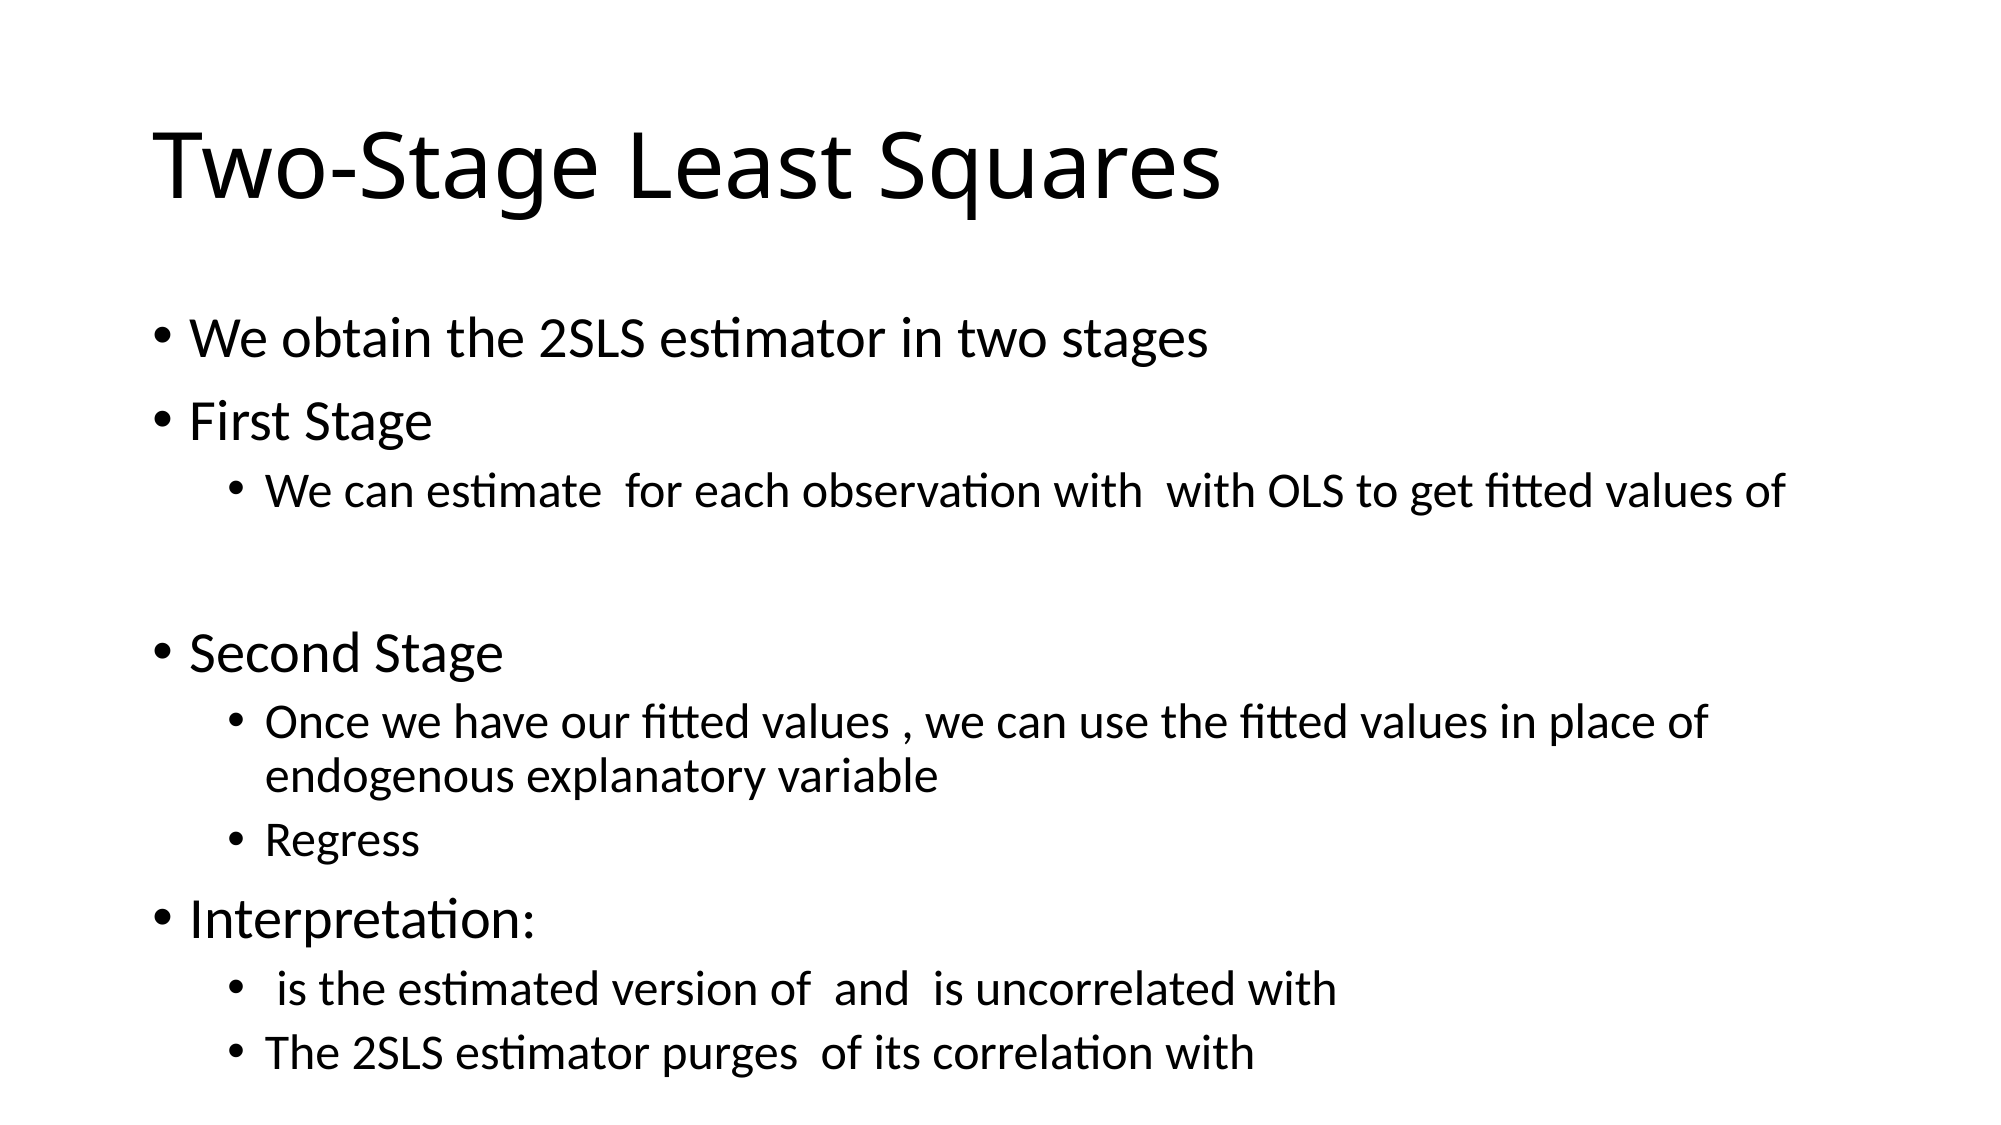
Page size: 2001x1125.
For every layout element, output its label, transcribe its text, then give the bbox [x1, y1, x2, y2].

title Two-Stage Least Squares [137, 59, 1863, 278]
